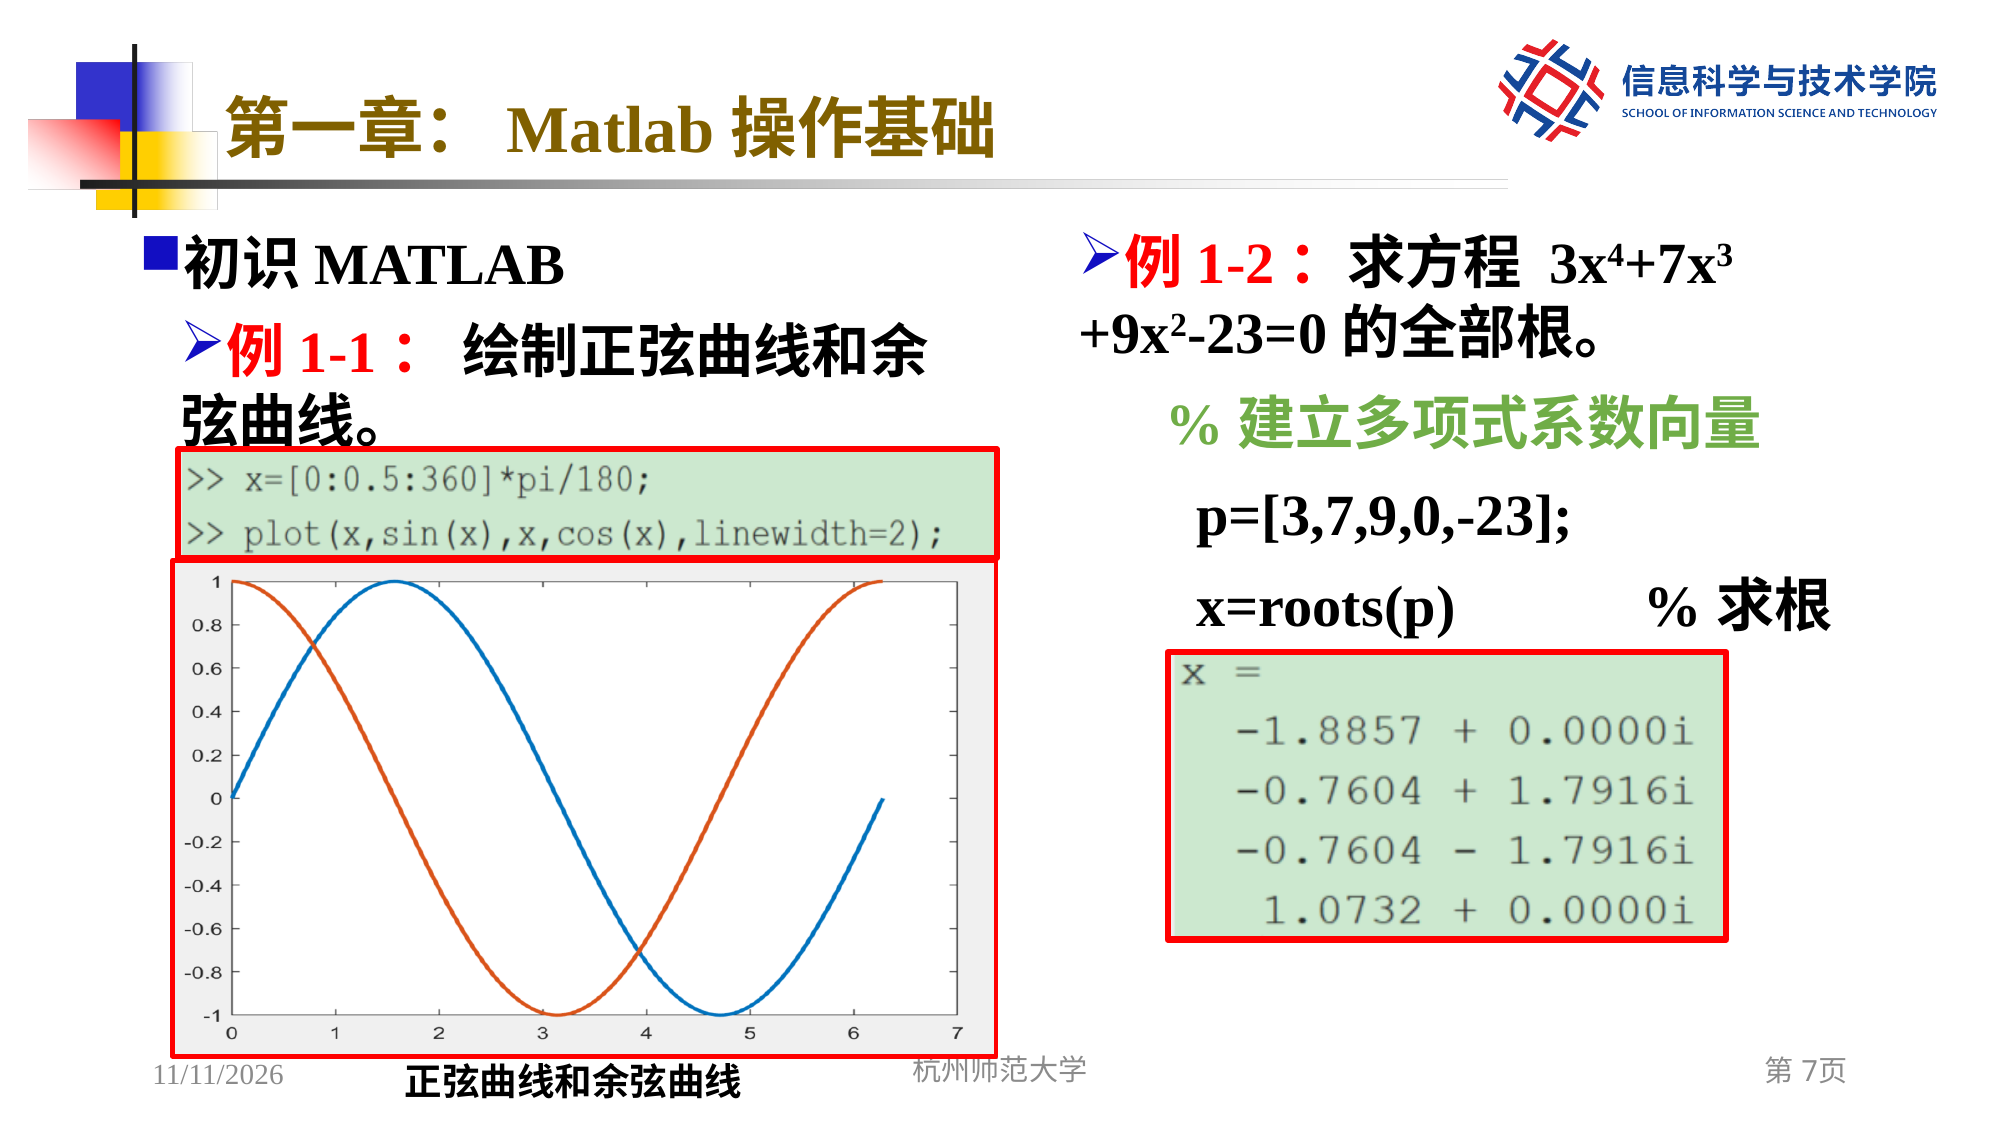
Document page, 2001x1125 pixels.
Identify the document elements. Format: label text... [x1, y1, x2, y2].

list 初识MATLAB [87, 218, 635, 307]
text_box 例1-1： 绘制正弦曲线和余弦曲线。 [127, 306, 974, 1016]
picture [174, 562, 994, 1054]
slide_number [137, 1042, 390, 1103]
slide_number 第7页 [1412, 1042, 1863, 1103]
text_box 例1-2：求方程 3x4+7x3 +9x2-23=0的全部根。 %建立多项式系数向量 p=[3,7,9,0,-23]; x=roots(p) %求根 [1025, 218, 1872, 1038]
picture [1170, 655, 1724, 937]
picture [28, 39, 1937, 218]
text_box 正弦曲线和余弦曲线 [390, 1054, 758, 1111]
title 第一章：Matlab操作基础 [208, 87, 1490, 176]
footer 杭州师范大学 [758, 1042, 1338, 1103]
picture [181, 452, 994, 555]
